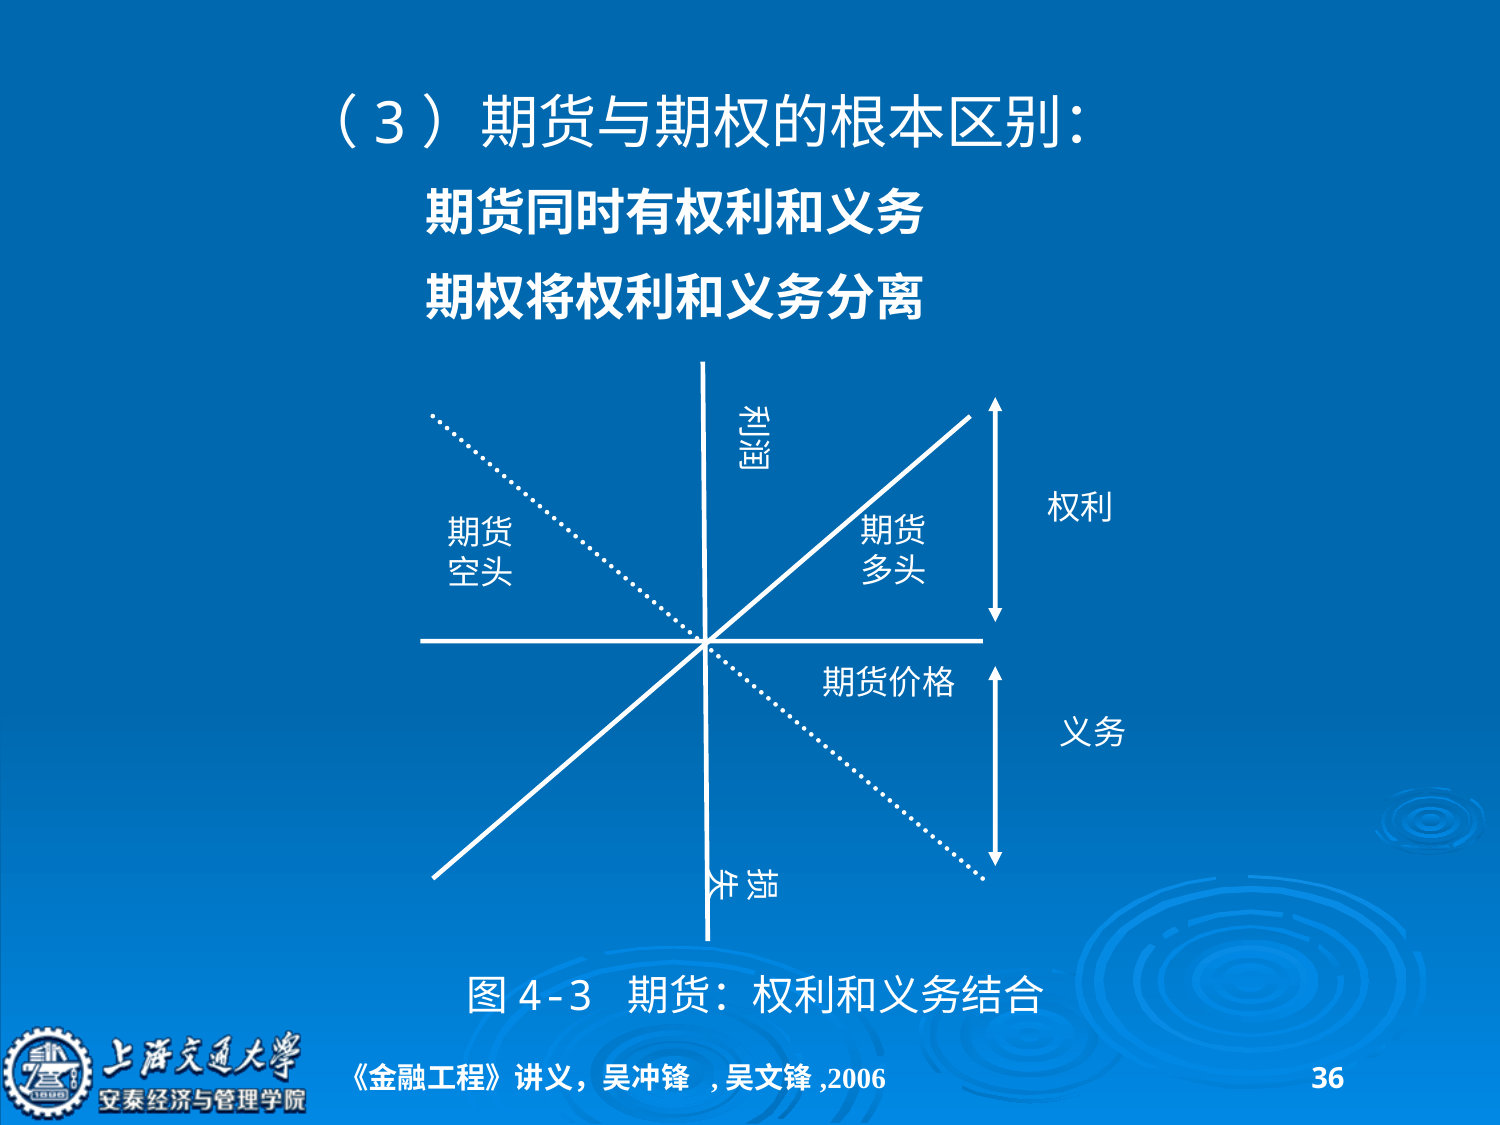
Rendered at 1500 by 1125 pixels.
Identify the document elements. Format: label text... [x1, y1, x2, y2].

text_box 权利 [1032, 478, 1146, 534]
picture [0, 1017, 313, 1125]
list （3）期货与期权的根本区别： 期货同时有权利和义务 期权将权利和义务分离 [135, 78, 1140, 363]
text_box [989, 666, 1002, 867]
text_box 图4-3 期货：权利和义务结合 [451, 961, 1060, 1026]
text_box 损失 [720, 853, 791, 942]
text_box 义务 [1045, 703, 1221, 759]
text_box 期货价格 [807, 653, 1008, 709]
text_box 期货多头 [845, 502, 971, 597]
text_box [989, 397, 1002, 623]
text_box 利润 [712, 391, 783, 492]
text_box 期货空头 [432, 503, 546, 599]
